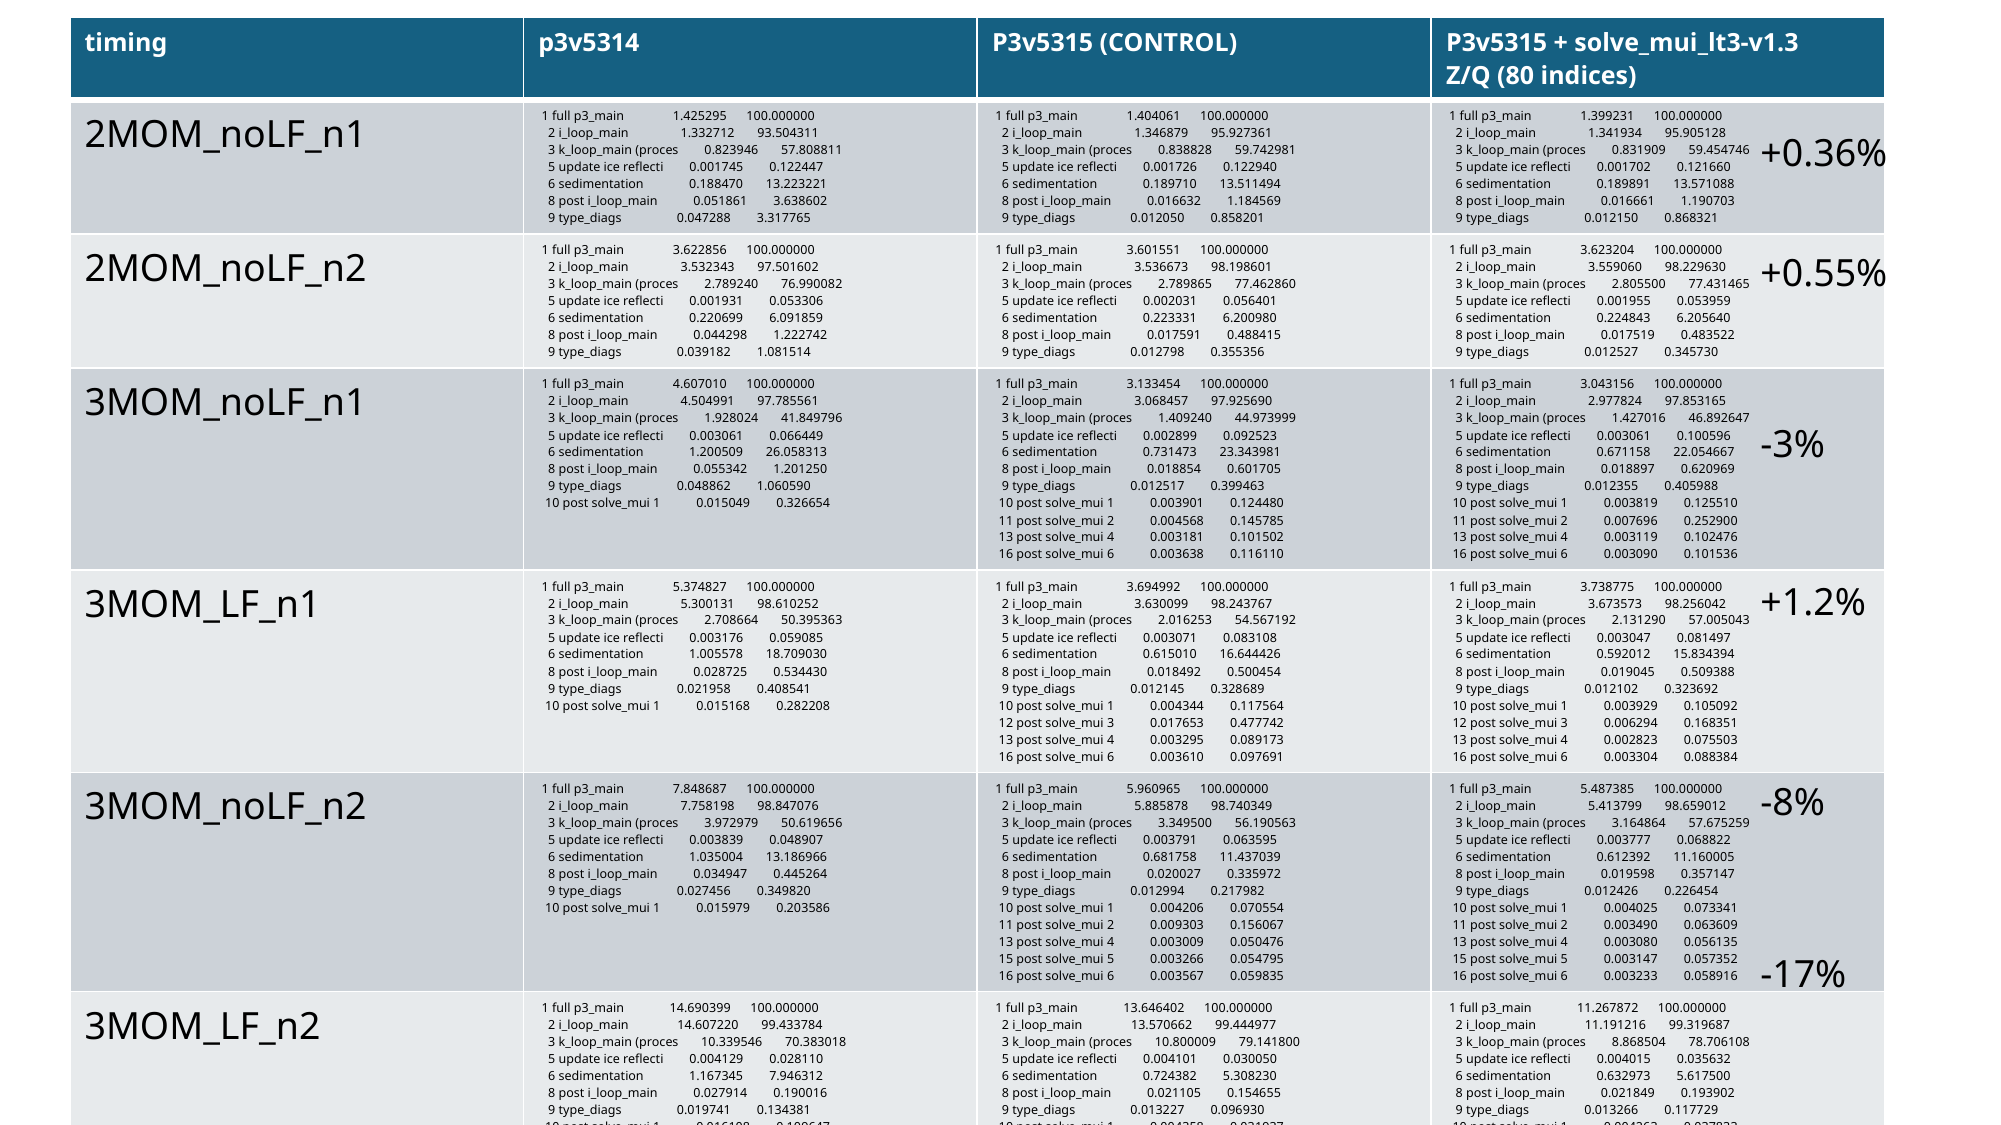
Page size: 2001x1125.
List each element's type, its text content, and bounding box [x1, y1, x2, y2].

table_cell 1 full p3_main 13.646402 100.000000 2 i_loop_main 13.570662 99.444977 3 k_loop_main (proces 10.800009 79.141800 5 update ice reflecti 0.004101 0.030050 6 sedimentation 0.724382 5.308230 8 post i_loop_main 0.021105 0.154655 9 type_diags 0.013227 0.096930 10 post solve_mui 1 0.004358 0.031937 12 post solve_mui 3 0.015144 0.110977 13 post solve_mui 4 0.002966 0.021734 15 post solve_mui 5 0.003357 0.024599 16 post solve_mui 6 0.003738 0.027395 [978, 992, 1430, 1125]
table_cell 2MOM_noLF_n1 [71, 103, 523, 233]
table_cell 3MOM_noLF_n1 [71, 369, 523, 569]
table_header P3v5315 + solve_mui_lt3-v1.3 Z/Q (80 indices) [1432, 18, 1884, 97]
text_box -17% [1745, 942, 1911, 1003]
table_header timing [71, 18, 523, 97]
table_cell 1 full p3_main 3.738775 100.000000 2 i_loop_main 3.673573 98.256042 3 k_loop_main (proces 2.131290 57.005043 5 update ice reflecti 0.003047 0.081497 6 sedimentation 0.592012 15.834394 8 post i_loop_main 0.019045 0.509388 9 type_diags 0.012102 0.323692 10 post solve_mui 1 0.003929 0.105092 12 post solve_mui 3 0.006294 0.168351 13 post solve_mui 4 0.002823 0.075503 16 post solve_mui 6 0.003304 0.088384 [1432, 571, 1884, 772]
table_header P3v5315 (CONTROL) [978, 18, 1430, 97]
text_box -8% [1745, 771, 1911, 831]
table_cell 2MOM_noLF_n2 [71, 235, 523, 367]
text_box +1.2% [1745, 570, 1911, 630]
table_cell 1 full p3_main 3.622856 100.000000 2 i_loop_main 3.532343 97.501602 3 k_loop_main (proces 2.789240 76.990082 5 update ice reflecti 0.001931 0.053306 6 sedimentation 0.220699 6.091859 8 post i_loop_main 0.044298 1.222742 9 type_diags 0.039182 1.081514 [524, 235, 976, 367]
table_cell 1 full p3_main 7.848687 100.000000 2 i_loop_main 7.758198 98.847076 3 k_loop_main (proces 3.972979 50.619656 5 update ice reflecti 0.003839 0.048907 6 sedimentation 1.035004 13.186966 8 post i_loop_main 0.034947 0.445264 9 type_diags 0.027456 0.349820 10 post solve_mui 1 0.015979 0.203586 [524, 773, 976, 991]
table_cell 1 full p3_main 14.690399 100.000000 2 i_loop_main 14.607220 99.433784 3 k_loop_main (proces 10.339546 70.383018 5 update ice reflecti 0.004129 0.028110 6 sedimentation 1.167345 7.946312 8 post i_loop_main 0.027914 0.190016 9 type_diags 0.019741 0.134381 10 post solve_mui 1 0.016108 0.109647 [524, 992, 976, 1125]
table_cell 1 full p3_main 3.043156 100.000000 2 i_loop_main 2.977824 97.853165 3 k_loop_main (proces 1.427016 46.892647 5 update ice reflecti 0.003061 0.100596 6 sedimentation 0.671158 22.054667 8 post i_loop_main 0.018897 0.620969 9 type_diags 0.012355 0.405988 10 post solve_mui 1 0.003819 0.125510 11 post solve_mui 2 0.007696 0.252900 13 post solve_mui 4 0.003119 0.102476 16 post solve_mui 6 0.003090 0.101536 [1432, 369, 1884, 569]
text_box -3% [1745, 412, 1911, 473]
table_cell 3MOM_LF_n1 [71, 571, 523, 772]
table_cell 1 full p3_main 1.399231 100.000000 2 i_loop_main 1.341934 95.905128 3 k_loop_main (proces 0.831909 59.454746 5 update ice reflecti 0.001702 0.121660 6 sedimentation 0.189891 13.571088 8 post i_loop_main 0.016661 1.190703 9 type_diags 0.012150 0.868321 [1432, 103, 1884, 233]
table_cell 1 full p3_main 5.487385 100.000000 2 i_loop_main 5.413799 98.659012 3 k_loop_main (proces 3.164864 57.675259 5 update ice reflecti 0.003777 0.068822 6 sedimentation 0.612392 11.160005 8 post i_loop_main 0.019598 0.357147 9 type_diags 0.012426 0.226454 10 post solve_mui 1 0.004025 0.073341 11 post solve_mui 2 0.003490 0.063609 13 post solve_mui 4 0.003080 0.056135 15 post solve_mui 5 0.003147 0.057352 16 post solve_mui 6 0.003233 0.058916 [1432, 773, 1884, 991]
table_cell 3MOM_LF_n2 [71, 992, 523, 1125]
table_cell 1 full p3_main 1.425295 100.000000 2 i_loop_main 1.332712 93.504311 3 k_loop_main (proces 0.823946 57.808811 5 update ice reflecti 0.001745 0.122447 6 sedimentation 0.188470 13.223221 8 post i_loop_main 0.051861 3.638602 9 type_diags 0.047288 3.317765 [524, 103, 976, 233]
table_cell 1 full p3_main 1.404061 100.000000 2 i_loop_main 1.346879 95.927361 3 k_loop_main (proces 0.838828 59.742981 5 update ice reflecti 0.001726 0.122940 6 sedimentation 0.189710 13.511494 8 post i_loop_main 0.016632 1.184569 9 type_diags 0.012050 0.858201 [978, 103, 1430, 233]
table_cell 3MOM_noLF_n2 [71, 773, 523, 991]
table_cell 1 full p3_main 3.623204 100.000000 2 i_loop_main 3.559060 98.229630 3 k_loop_main (proces 2.805500 77.431465 5 update ice reflecti 0.001955 0.053959 6 sedimentation 0.224843 6.205640 8 post i_loop_main 0.017519 0.483522 9 type_diags 0.012527 0.345730 [1432, 235, 1884, 367]
text_box +0.55% [1745, 241, 1911, 301]
text_box +0.36% [1745, 121, 1911, 182]
table_cell 1 full p3_main 3.694992 100.000000 2 i_loop_main 3.630099 98.243767 3 k_loop_main (proces 2.016253 54.567192 5 update ice reflecti 0.003071 0.083108 6 sedimentation 0.615010 16.644426 8 post i_loop_main 0.018492 0.500454 9 type_diags 0.012145 0.328689 10 post solve_mui 1 0.004344 0.117564 12 post solve_mui 3 0.017653 0.477742 13 post solve_mui 4 0.003295 0.089173 16 post solve_mui 6 0.003610 0.097691 [978, 571, 1430, 772]
table_cell 1 full p3_main 3.133454 100.000000 2 i_loop_main 3.068457 97.925690 3 k_loop_main (proces 1.409240 44.973999 5 update ice reflecti 0.002899 0.092523 6 sedimentation 0.731473 23.343981 8 post i_loop_main 0.018854 0.601705 9 type_diags 0.012517 0.399463 10 post solve_mui 1 0.003901 0.124480 11 post solve_mui 2 0.004568 0.145785 13 post solve_mui 4 0.003181 0.101502 16 post solve_mui 6 0.003638 0.116110 [978, 369, 1430, 569]
table_cell 1 full p3_main 11.267872 100.000000 2 i_loop_main 11.191216 99.319687 3 k_loop_main (proces 8.868504 78.706108 5 update ice reflecti 0.004015 0.035632 6 sedimentation 0.632973 5.617500 8 post i_loop_main 0.021849 0.193902 9 type_diags 0.013266 0.117729 10 post solve_mui 1 0.004263 0.037833 12 post solve_mui 3 0.004005 0.035547 13 post solve_mui 4 0.002918 0.025899 15 post solve_mui 5 0.003042 0.026999 16 post solve_mui 6 0.003128 0.027761 [1432, 992, 1884, 1125]
table_cell 1 full p3_main 5.960965 100.000000 2 i_loop_main 5.885878 98.740349 3 k_loop_main (proces 3.349500 56.190563 5 update ice reflecti 0.003791 0.063595 6 sedimentation 0.681758 11.437039 8 post i_loop_main 0.020027 0.335972 9 type_diags 0.012994 0.217982 10 post solve_mui 1 0.004206 0.070554 11 post solve_mui 2 0.009303 0.156067 13 post solve_mui 4 0.003009 0.050476 15 post solve_mui 5 0.003266 0.054795 16 post solve_mui 6 0.003567 0.059835 [978, 773, 1430, 991]
table_cell 1 full p3_main 5.374827 100.000000 2 i_loop_main 5.300131 98.610252 3 k_loop_main (proces 2.708664 50.395363 5 update ice reflecti 0.003176 0.059085 6 sedimentation 1.005578 18.709030 8 post i_loop_main 0.028725 0.534430 9 type_diags 0.021958 0.408541 10 post solve_mui 1 0.015168 0.282208 [524, 571, 976, 772]
table_header p3v5314 [524, 18, 976, 97]
table_cell 1 full p3_main 4.607010 100.000000 2 i_loop_main 4.504991 97.785561 3 k_loop_main (proces 1.928024 41.849796 5 update ice reflecti 0.003061 0.066449 6 sedimentation 1.200509 26.058313 8 post i_loop_main 0.055342 1.201250 9 type_diags 0.048862 1.060590 10 post solve_mui 1 0.015049 0.326654 [524, 369, 976, 569]
table_cell 1 full p3_main 3.601551 100.000000 2 i_loop_main 3.536673 98.198601 3 k_loop_main (proces 2.789865 77.462860 5 update ice reflecti 0.002031 0.056401 6 sedimentation 0.223331 6.200980 8 post i_loop_main 0.017591 0.488415 9 type_diags 0.012798 0.355356 [978, 235, 1430, 367]
